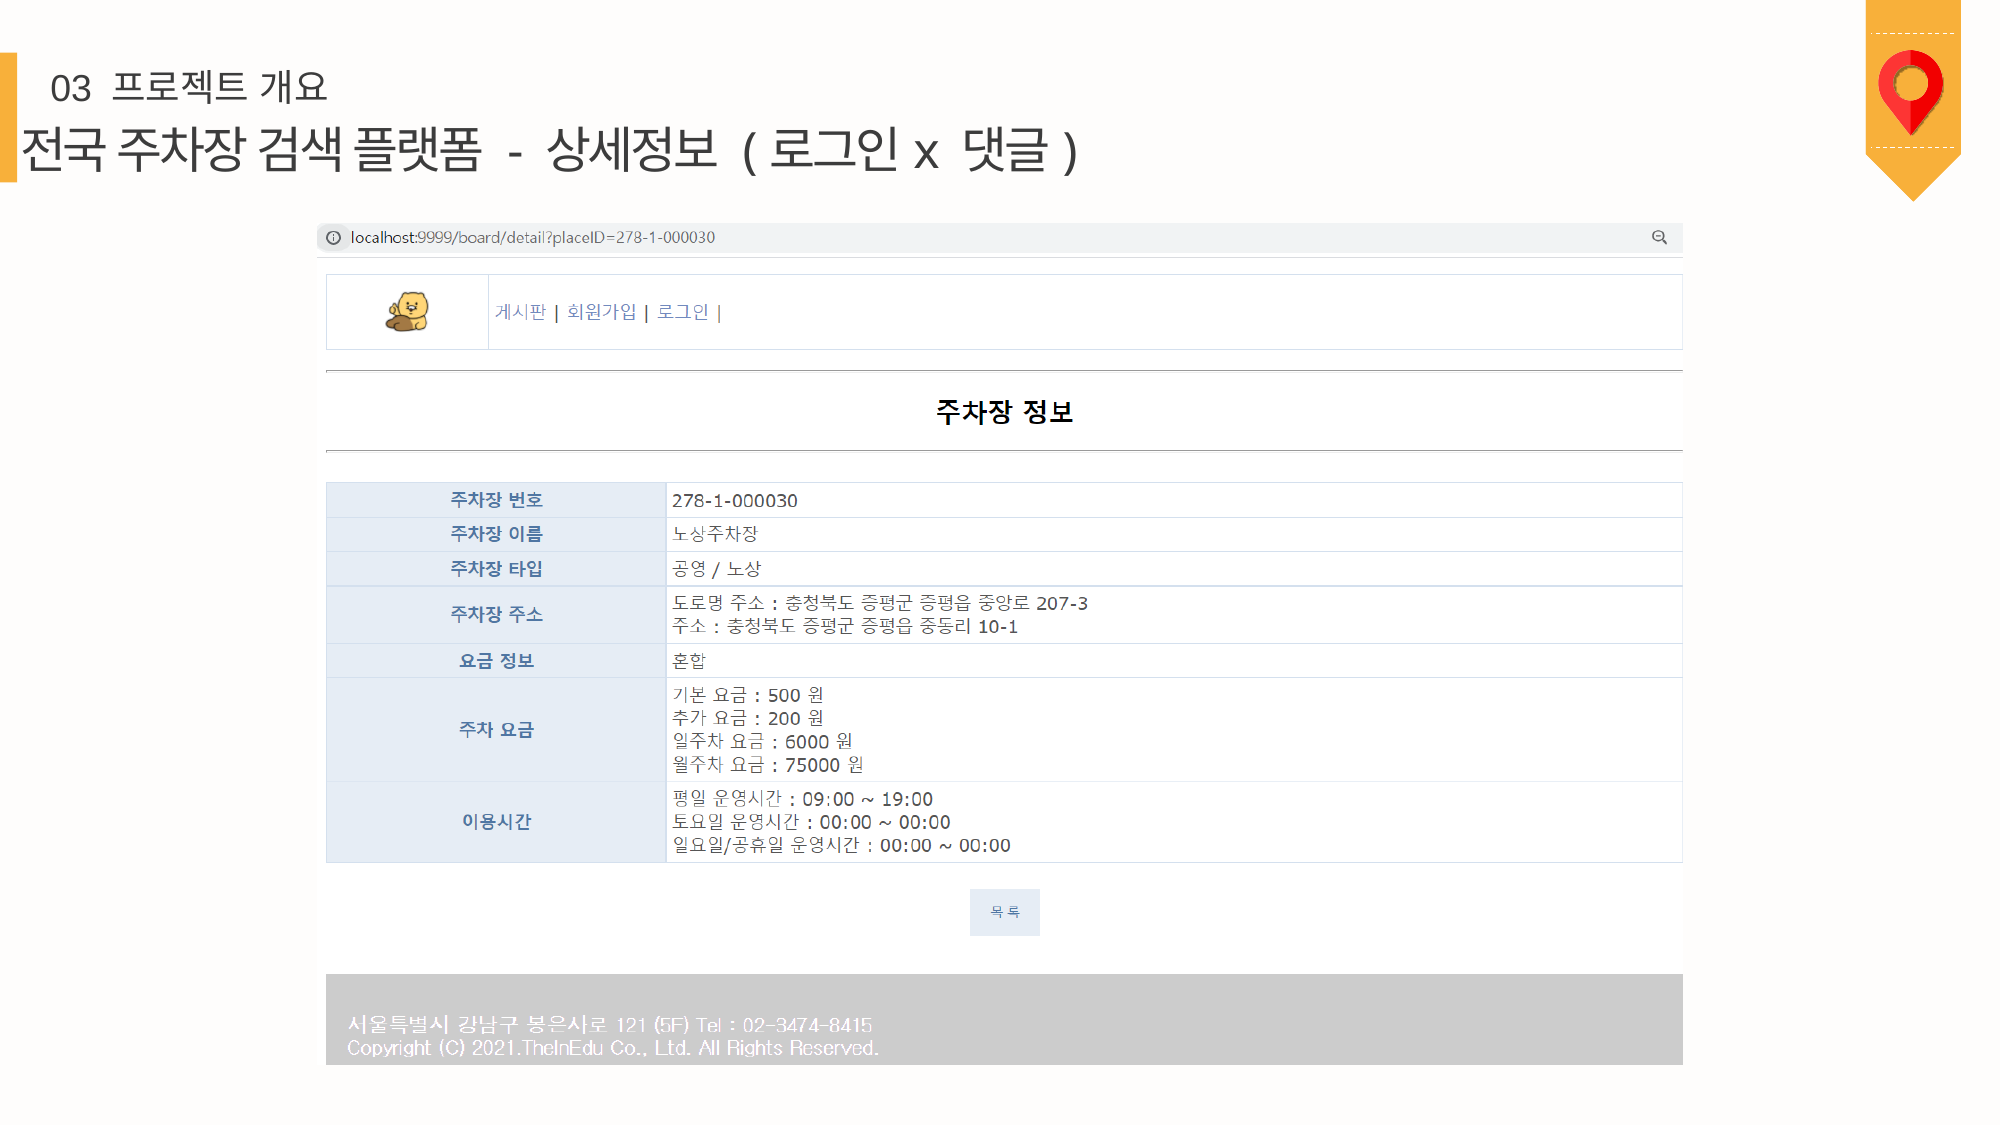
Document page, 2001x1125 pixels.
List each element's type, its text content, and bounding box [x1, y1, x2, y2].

text_box 03 프로젝트 개요 [35, 56, 344, 110]
text_box [1865, 0, 1961, 202]
text_box 전국 주차장 검색 플랫폼 - 상세정보 (로그인x 댓글) [5, 110, 1103, 186]
picture [1867, 50, 1953, 136]
text_box [0, 52, 18, 183]
picture [317, 223, 1683, 1065]
